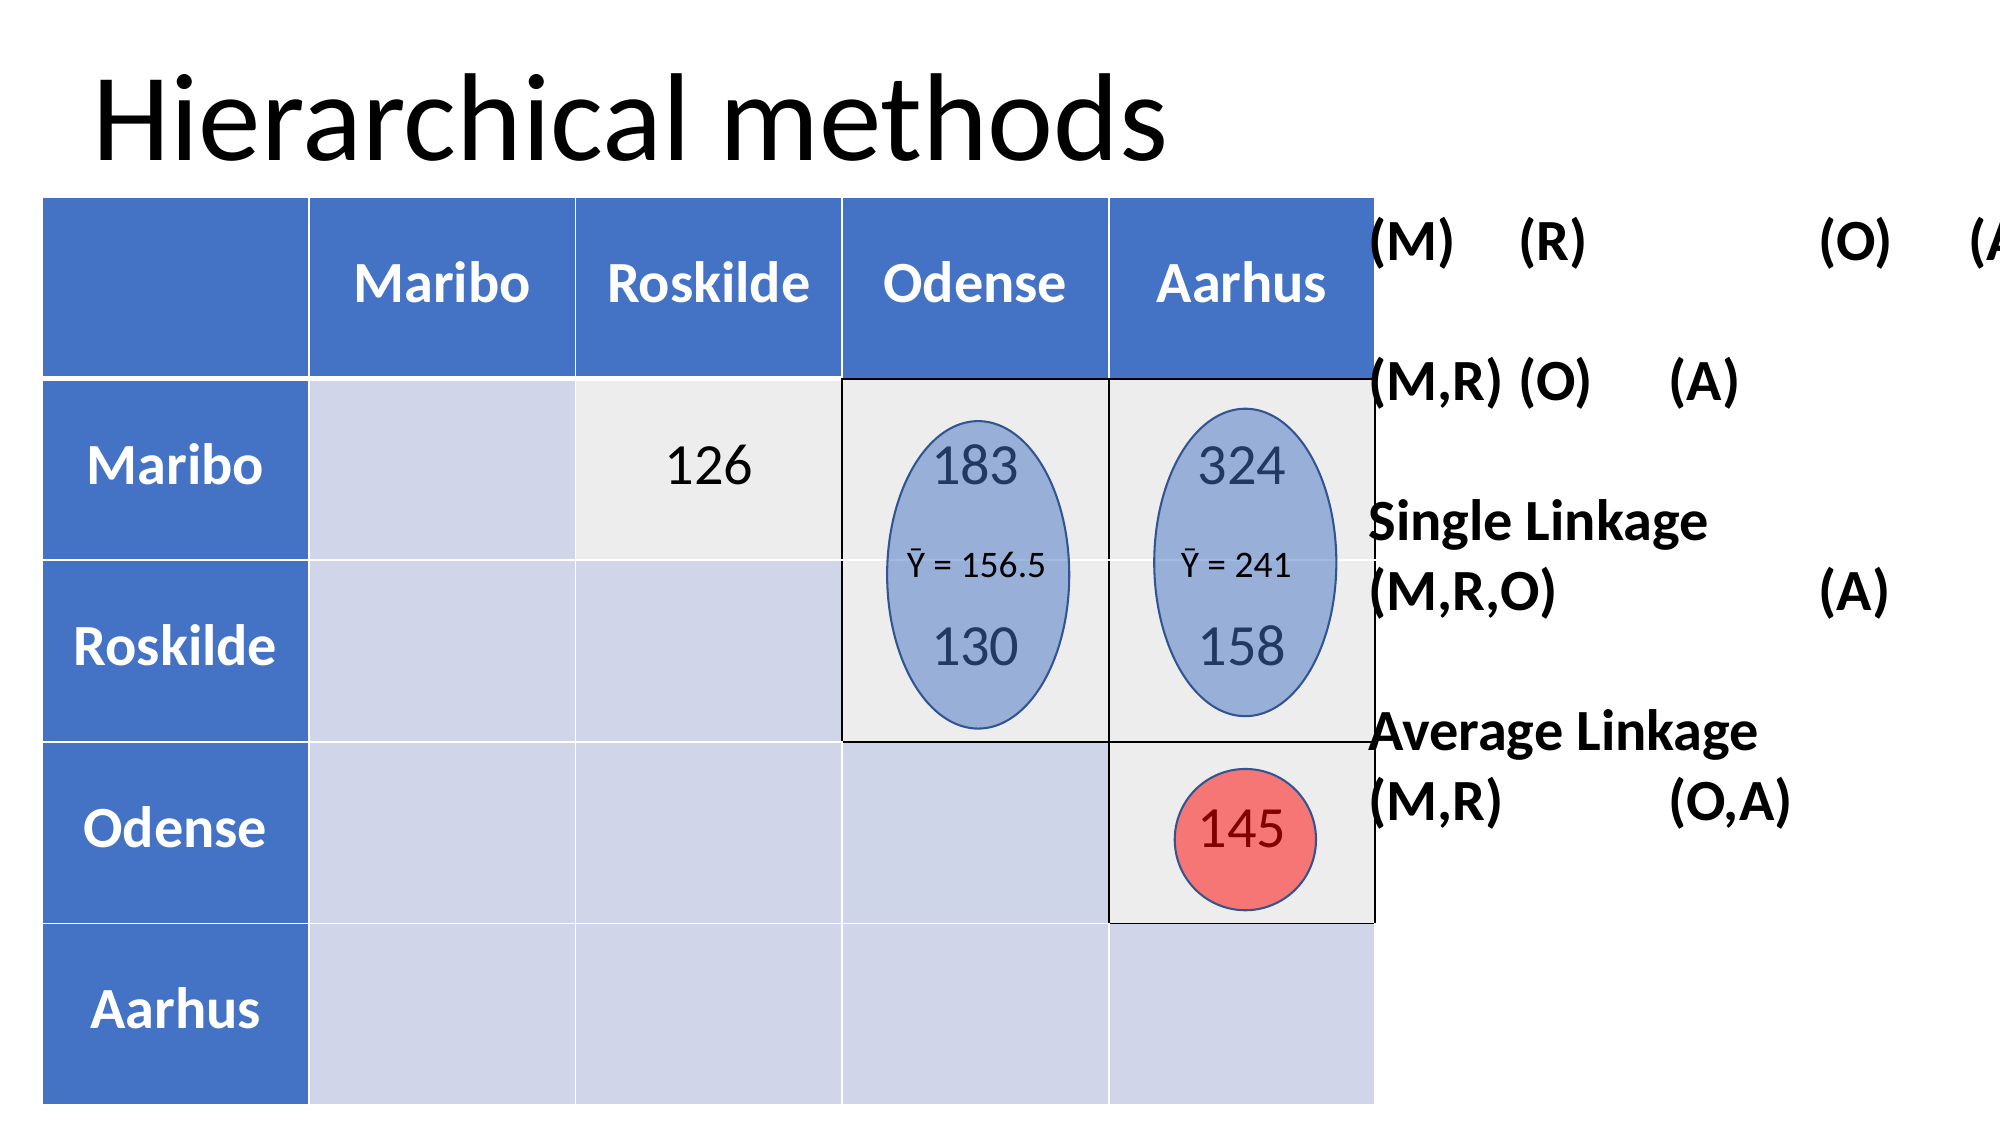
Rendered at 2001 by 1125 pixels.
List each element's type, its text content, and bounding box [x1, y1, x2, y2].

text_box Ȳ = 241 [1166, 532, 1307, 592]
table_cell [310, 561, 575, 741]
text_box [1153, 407, 1338, 718]
table_header Roskilde [576, 198, 841, 376]
text_box (M) (R) (O) (A) (M,R) (O) (A) Single Linkage (M,R,O) (A) Average Linkage (M,R) (O,A) [1353, 194, 2000, 1050]
table_cell 183 [843, 380, 1108, 559]
table_header Aarhus [1110, 198, 1353, 378]
text_box [886, 420, 1071, 730]
table_cell [310, 743, 575, 923]
text_box Ȳ = 156.5 [892, 532, 1062, 592]
table_cell [843, 924, 1108, 1104]
table_header Odense [843, 198, 1108, 378]
table_cell 324 [1110, 380, 1353, 559]
table_header Maribo [310, 198, 575, 376]
table_cell [576, 561, 841, 741]
table_cell [576, 743, 841, 923]
table_cell Roskilde [43, 561, 308, 741]
table_cell 126 [576, 381, 841, 559]
table_header [43, 198, 308, 376]
table_cell [310, 924, 575, 1104]
text_box Hierarchical methods [77, 28, 1185, 193]
table_cell Aarhus [43, 924, 308, 1104]
text_box [1173, 767, 1318, 912]
table_cell 158 [1110, 561, 1353, 741]
table_cell [843, 743, 1108, 923]
table_cell [576, 924, 841, 1104]
table_cell 130 [843, 561, 1108, 741]
table_cell [310, 381, 575, 559]
table_cell Maribo [43, 381, 308, 559]
table_cell 145 [1110, 743, 1353, 923]
table_cell [1110, 924, 1374, 1104]
table_cell Odense [43, 743, 308, 923]
